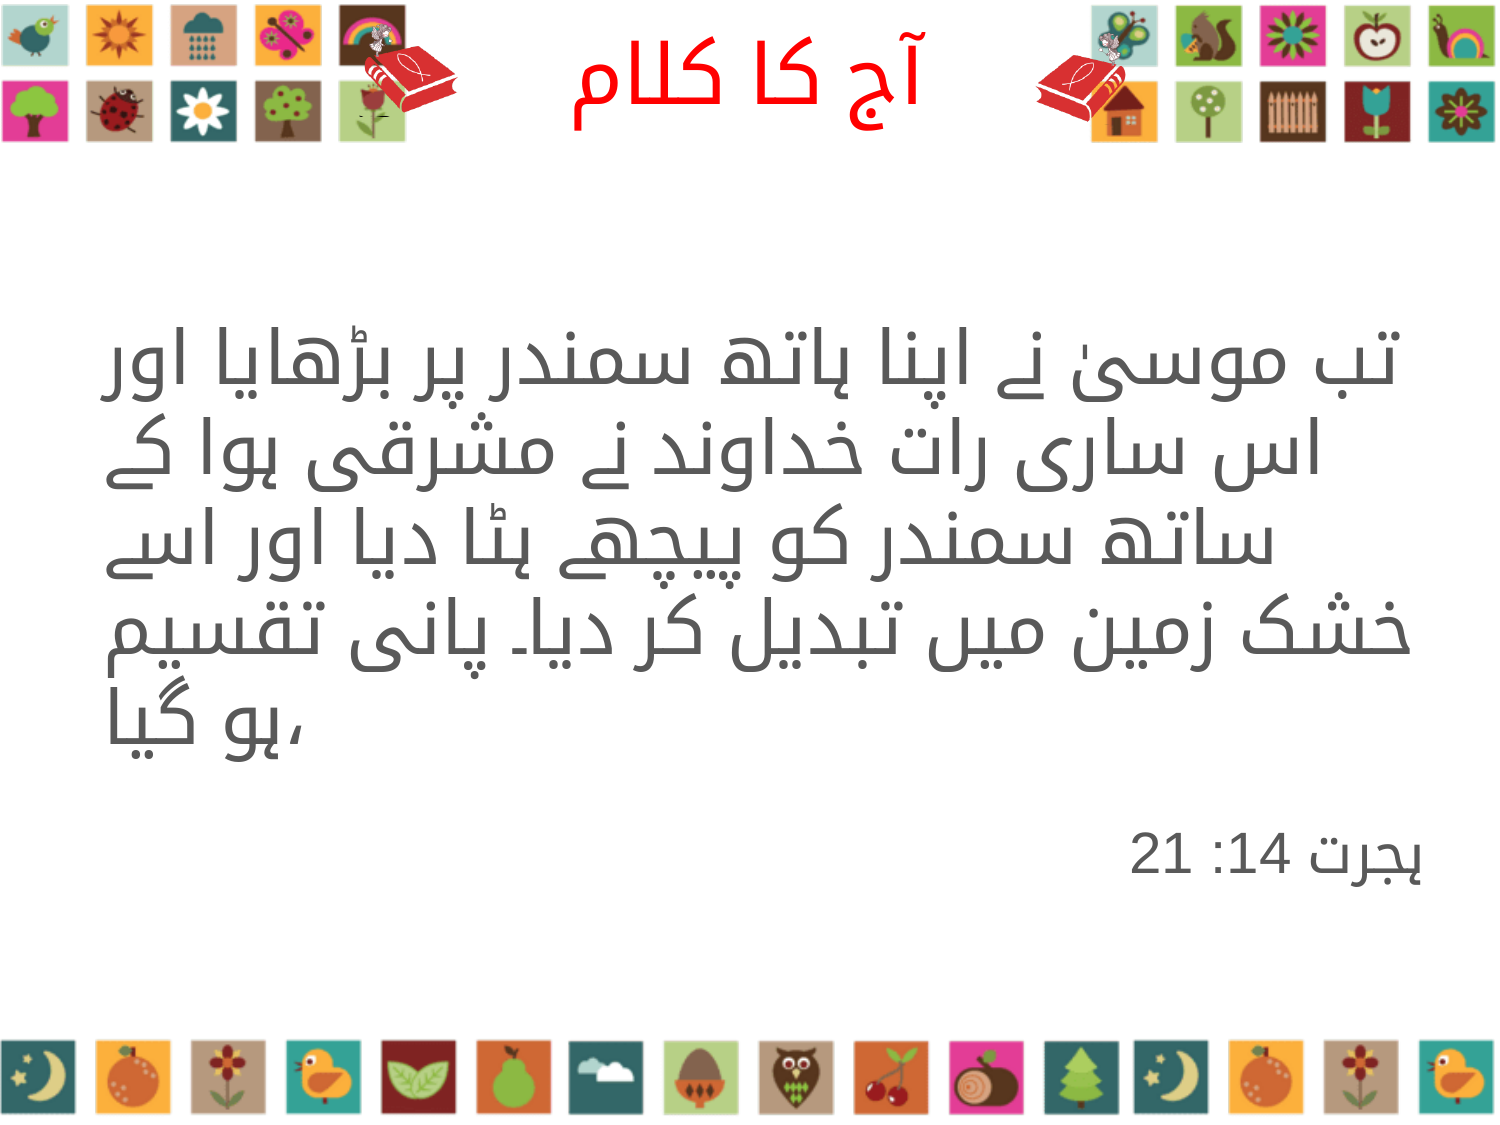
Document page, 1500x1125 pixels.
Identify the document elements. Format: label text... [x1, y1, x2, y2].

picture [1003, 3, 1500, 150]
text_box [0, 1028, 1500, 1118]
text_box ہجرت 14: 21 [808, 807, 1441, 893]
text_box تب موسیٰ نے اپنا ہاتھ سمندر پر بڑھایا اور اس ساری رات خداوند نے مشرقی ہوا کے ساتھ سمندر کو پیچھے ہٹا دیا اور اسے خشک زمین میں تبدیل کر دیا۔ پانی تقسیم ہو گیا، [88, 302, 1436, 768]
text_box آج کا کلام [425, 13, 1078, 129]
picture [0, 3, 490, 150]
